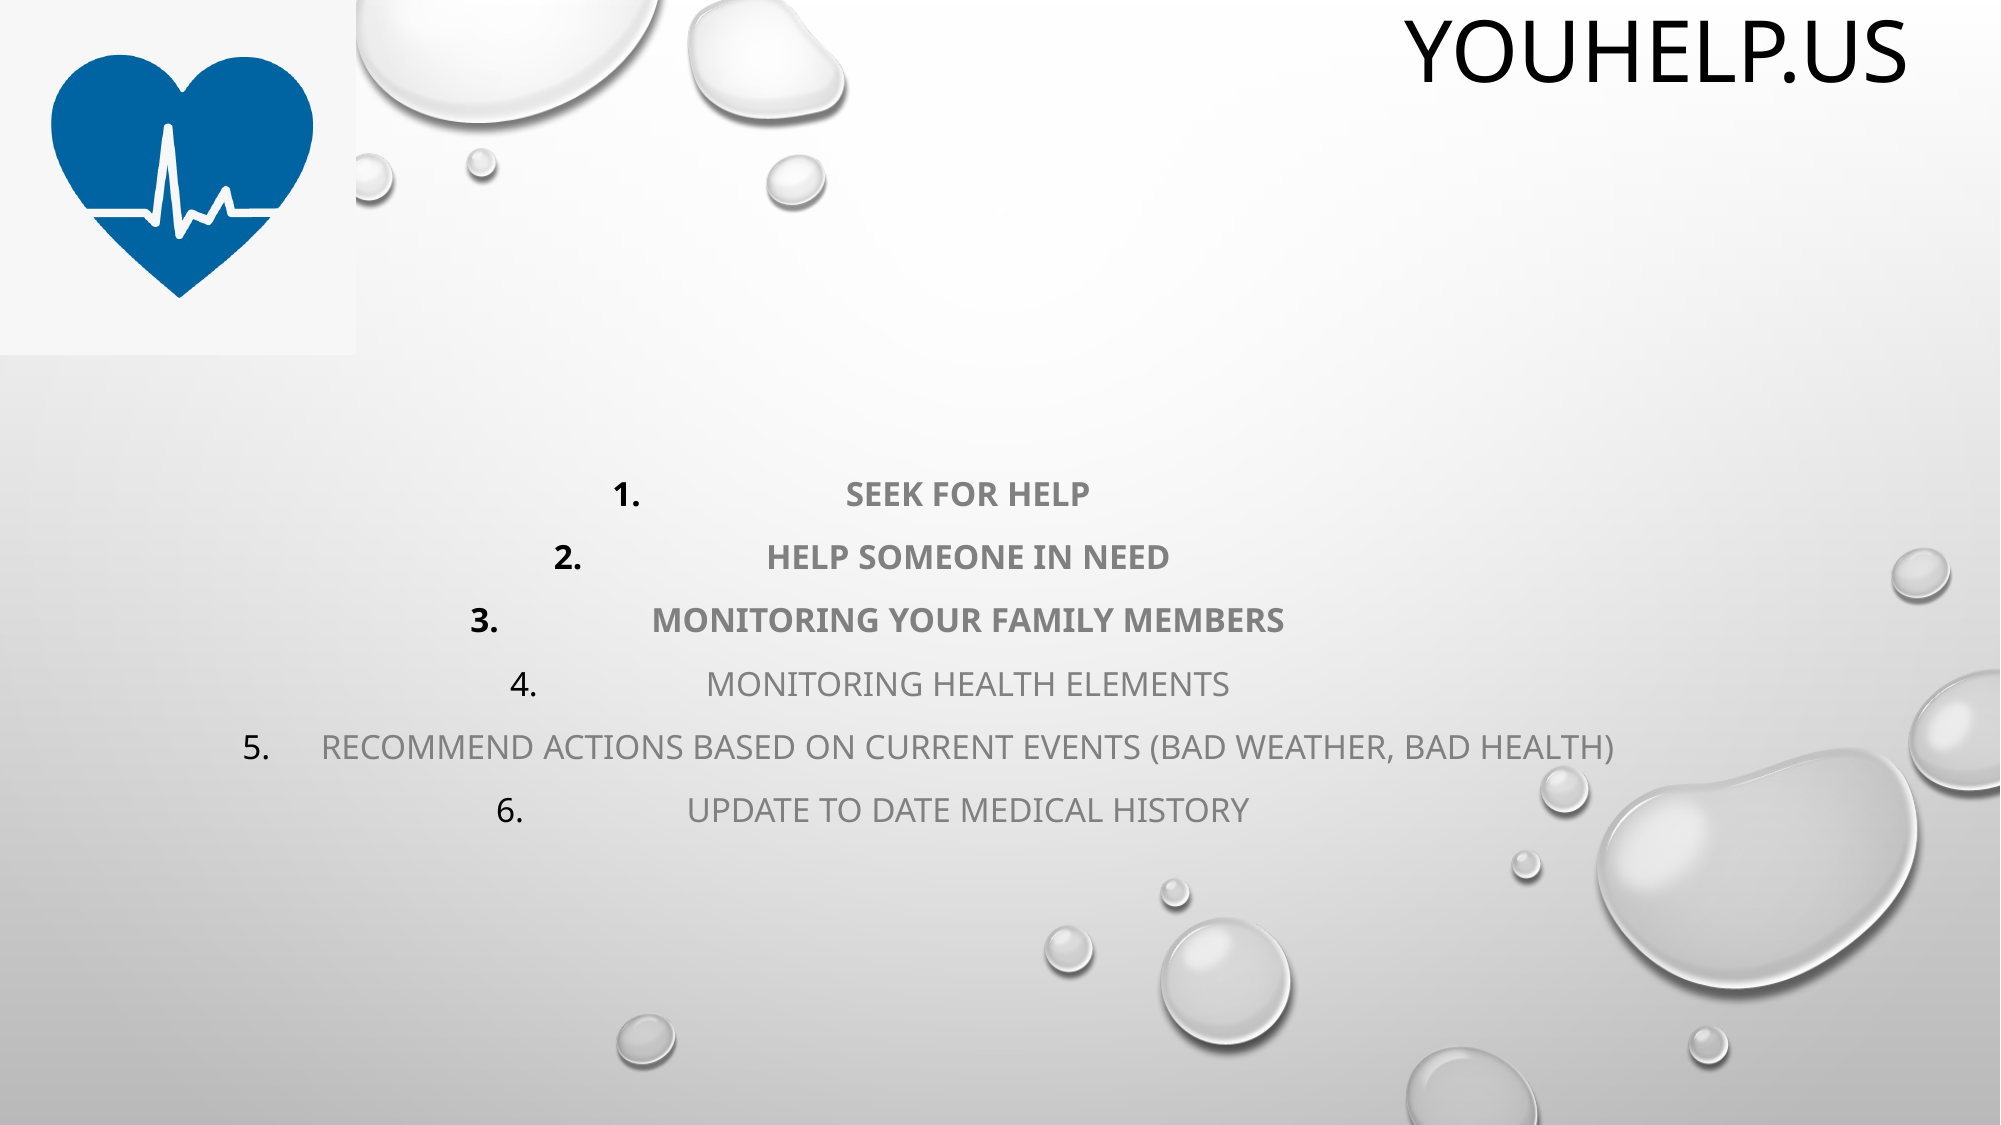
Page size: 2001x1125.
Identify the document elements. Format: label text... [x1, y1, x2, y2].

picture [0, 0, 2000, 1125]
title YouHELP.US [1315, 0, 2000, 109]
subtitle Seek for help Help someone in need Monitoring your family members Monitoring health elements Recommend actions based on current events (bad weather, bad health) Update to date medical history [227, 457, 1639, 858]
